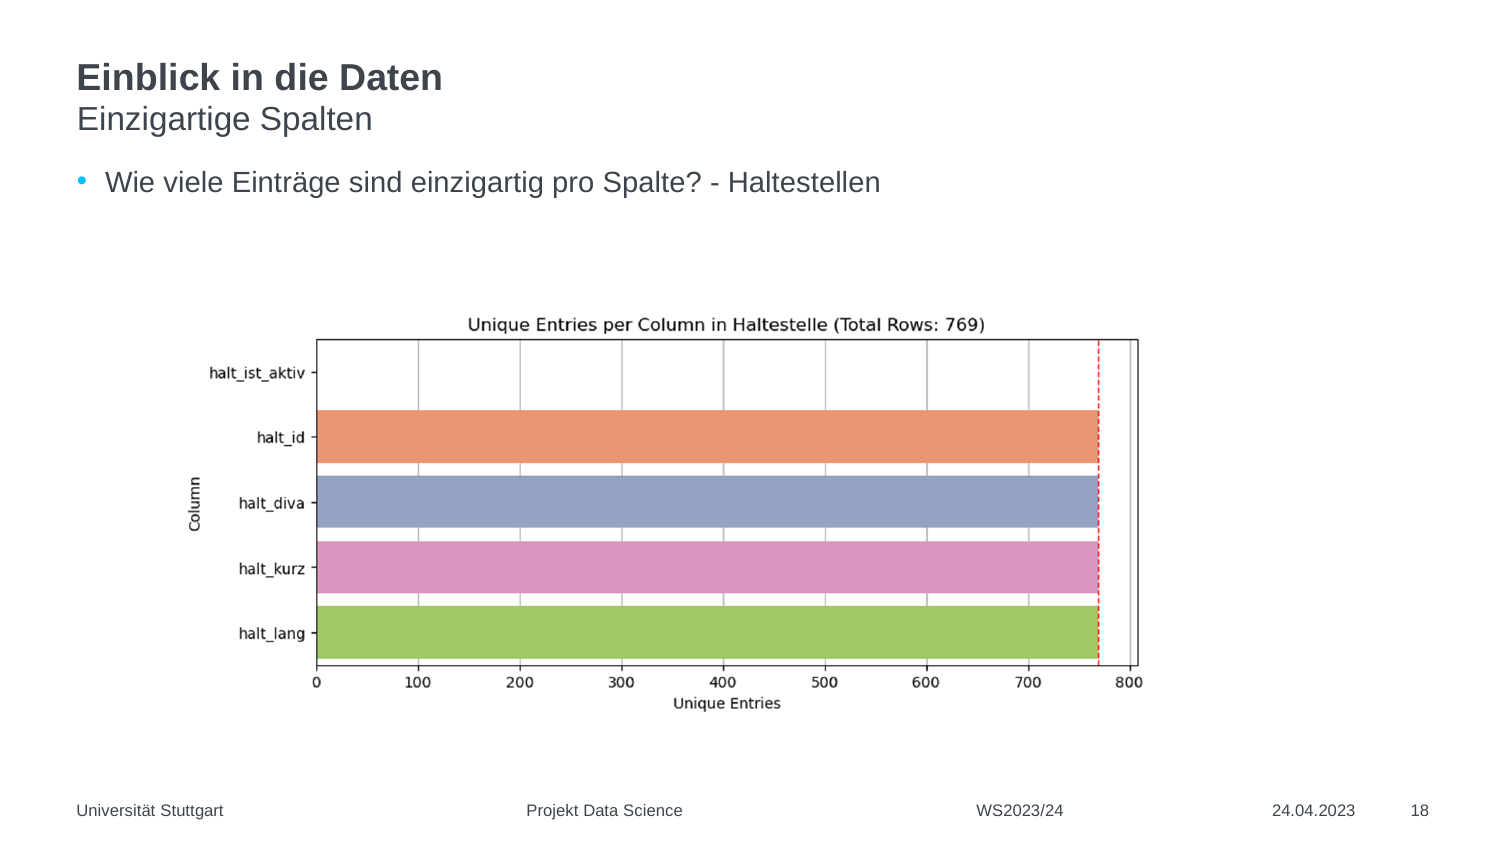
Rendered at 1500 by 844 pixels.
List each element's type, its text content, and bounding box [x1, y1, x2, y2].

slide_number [1272, 799, 1360, 821]
footer Universität Stuttgart Projekt Data Science WS2023/24 [76, 799, 1072, 821]
title Einblick in die Daten [76, 58, 1430, 89]
slide_number 18 [1392, 799, 1430, 821]
picture [177, 307, 1154, 721]
list Wie viele Einträge sind einzigartig pro Spalte? - Haltestellen [76, 156, 1430, 773]
list Einzigartige Spalten [76, 89, 1430, 131]
